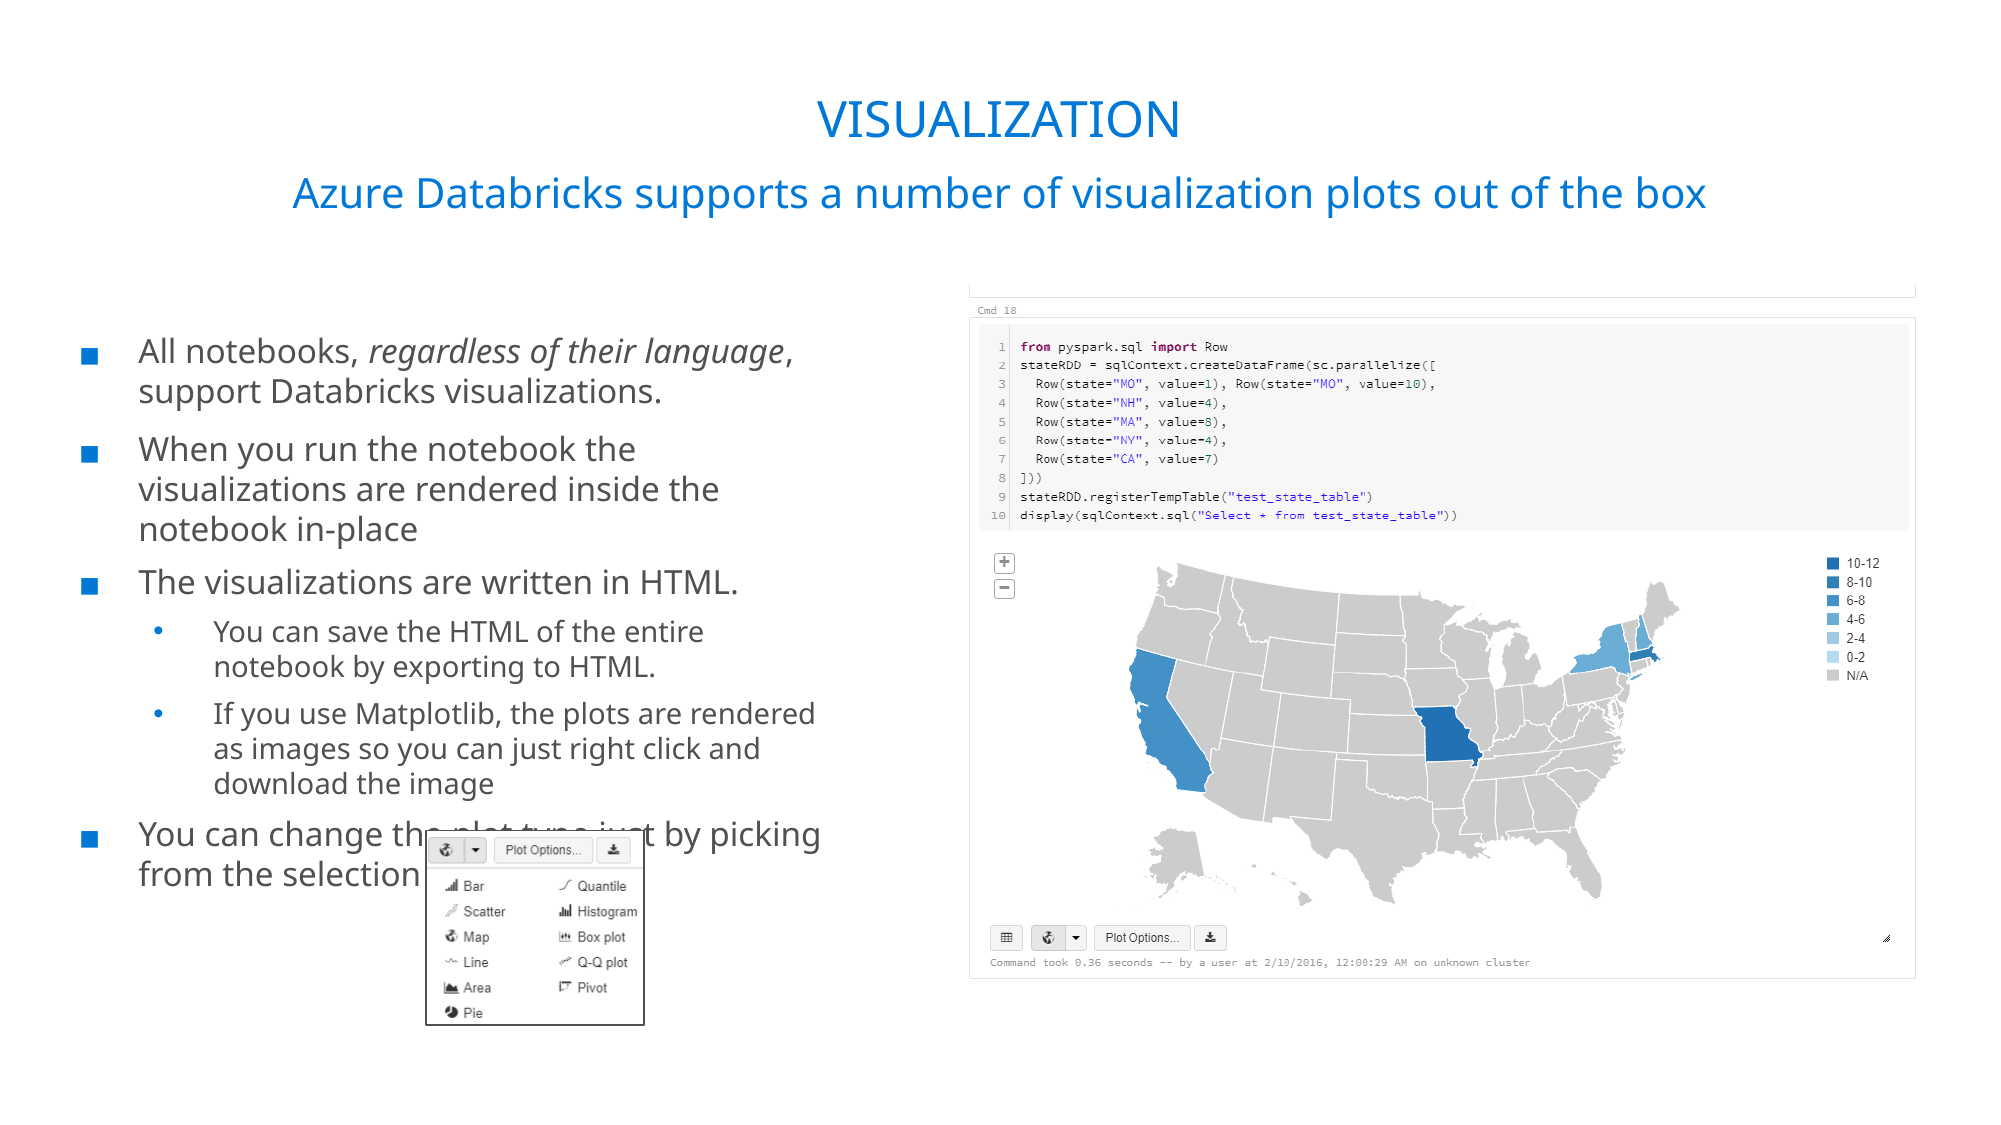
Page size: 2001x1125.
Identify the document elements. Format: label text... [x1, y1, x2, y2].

list Azure Databricks supports a number of visualization plots out of the box [43, 158, 1956, 234]
picture [426, 831, 644, 1025]
picture [968, 285, 1920, 984]
title VISUALIZATION [44, 47, 1957, 196]
text_box All notebooks, regardless of their language, support Databricks visualizations. When you run the notebook the visualizations are rendered inside the notebook in-place The visualizations are written in HTML. You can save the HTML of the entire notebook by exporting to HTML. If you use Matplotlib, the plots are rendered as images so you can just right click and download the image You can change the plot type just by picking from the selection [33, 322, 850, 867]
